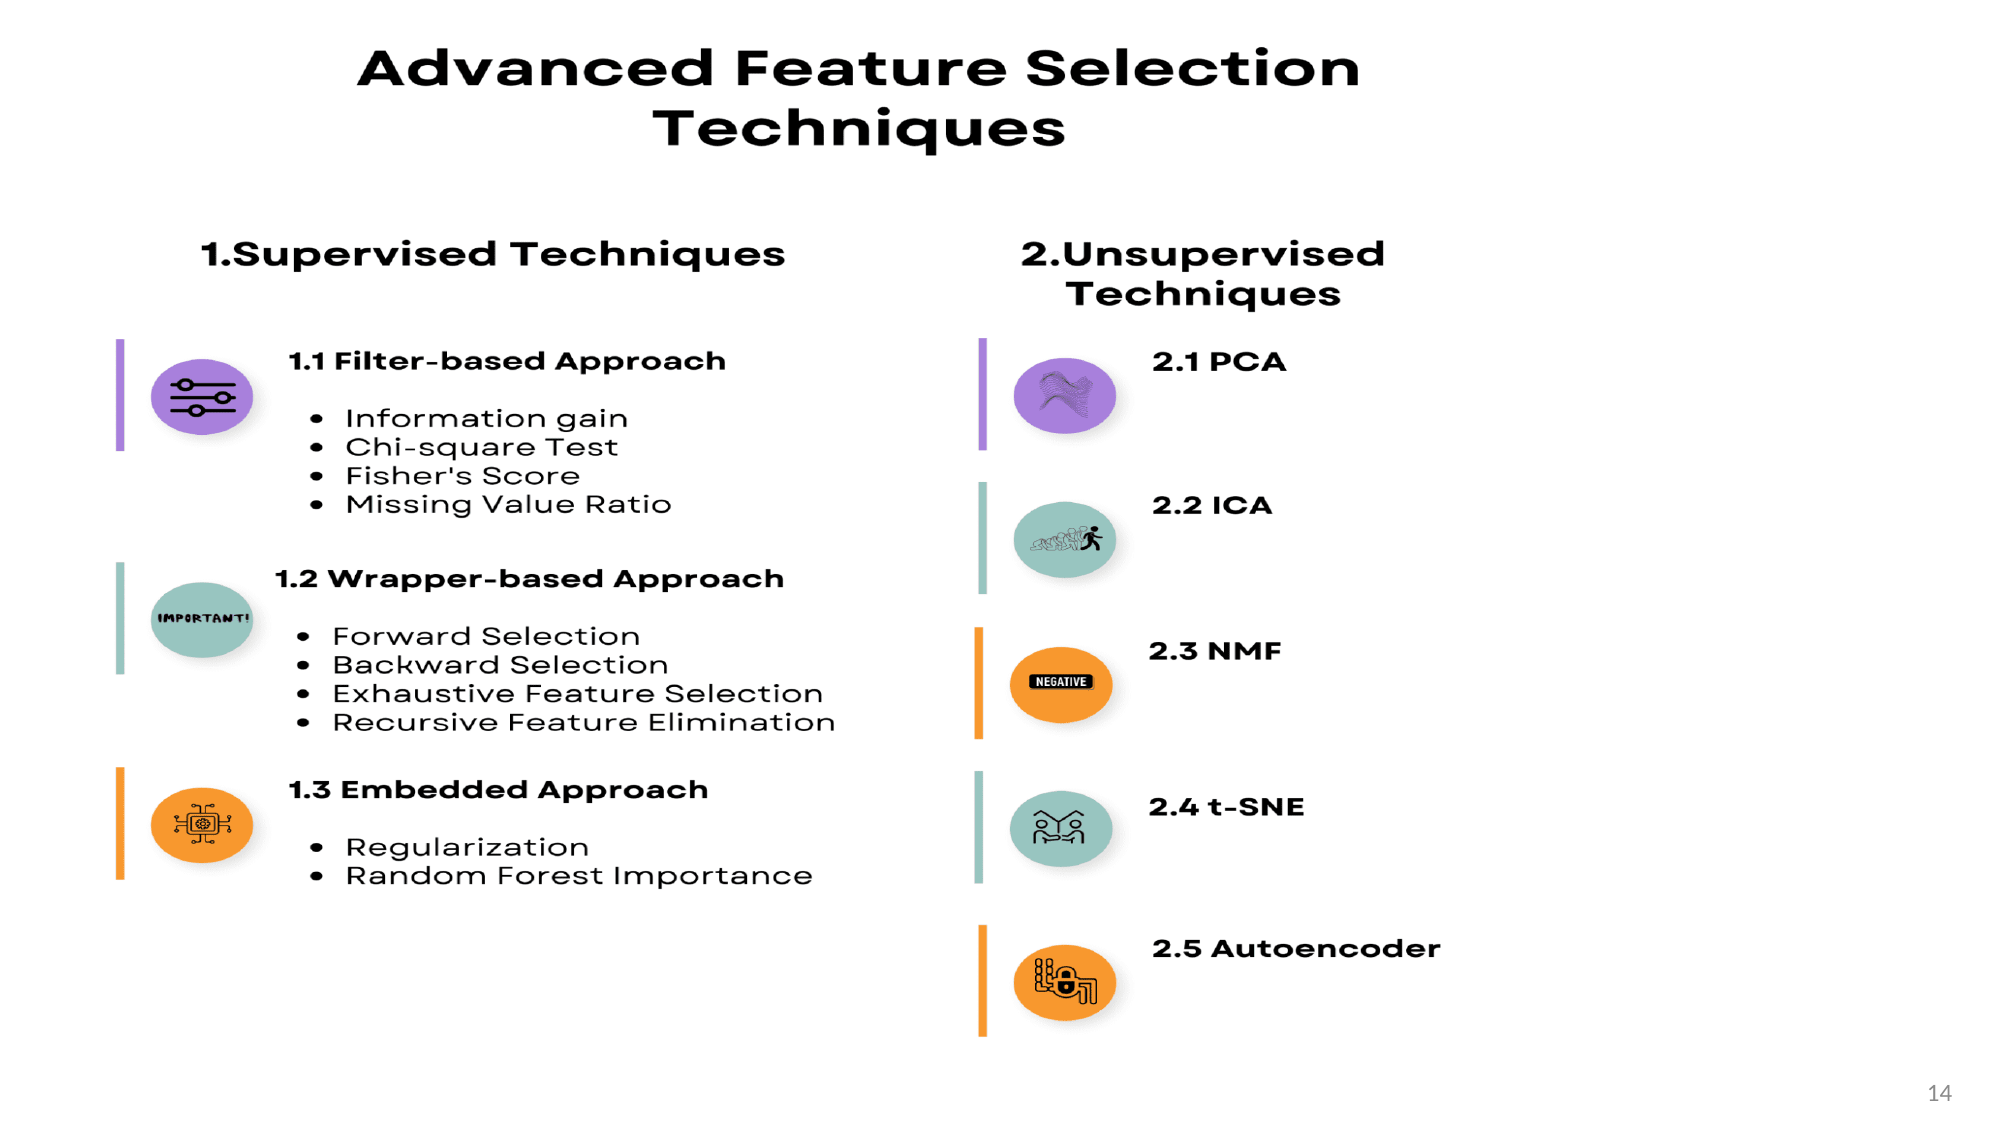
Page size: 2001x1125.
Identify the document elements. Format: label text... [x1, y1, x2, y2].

picture [74, 0, 1595, 1121]
slide_number 14 [1894, 1061, 1968, 1121]
